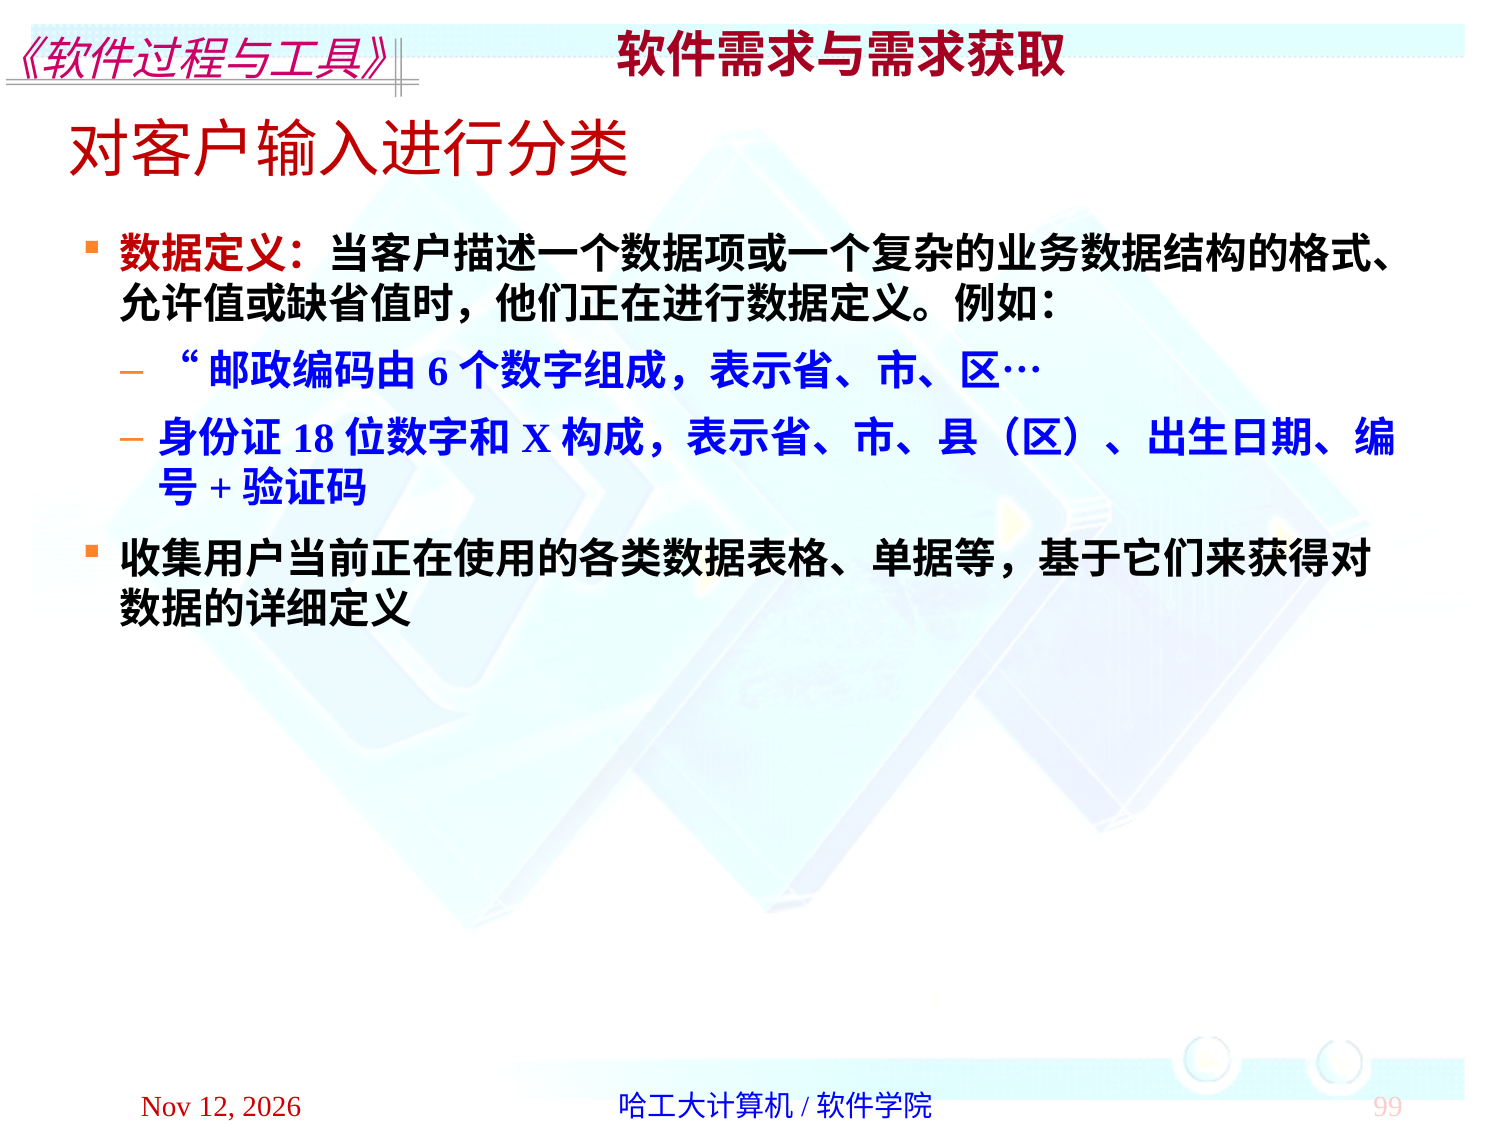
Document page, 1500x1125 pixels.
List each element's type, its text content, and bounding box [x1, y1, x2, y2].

text_box 数据定义：当客户描述一个数据项或一个复杂的业务数据结构的格式、允许值或缺省值时，他们正在进行数据定义。例如： “邮政编码由6个数字组成，表示省、市、区… 身份证18位数字和X构成，表示省、市、县（区）、出生日期、编号+验证码 收集用户当前正在使用的各类数据表格、单据等，基于它们来获得对数据的详细定义 [67, 219, 1415, 1059]
text_box 软件需求与需求获取 [389, 15, 1294, 90]
text_box 对客户输入进行分类 [53, 101, 1447, 209]
